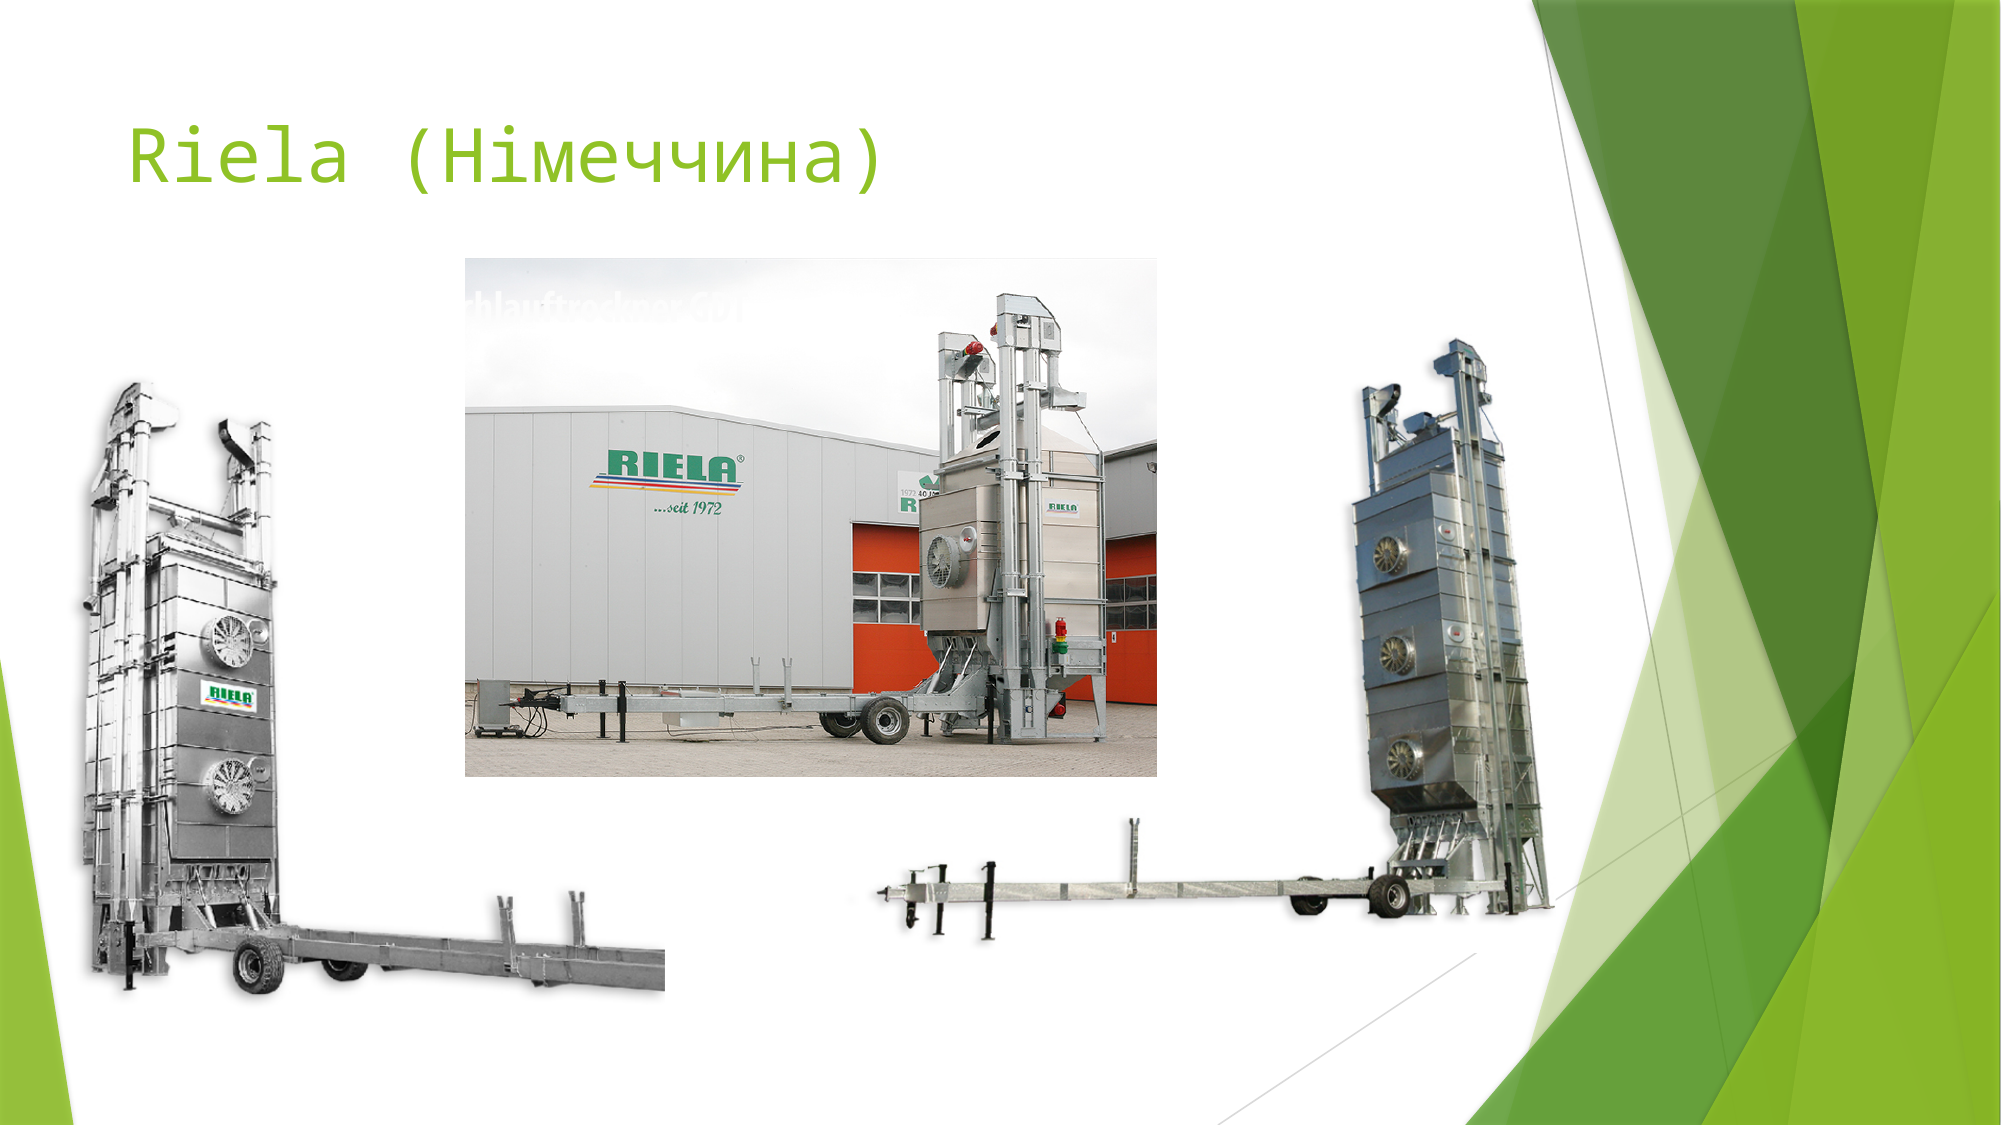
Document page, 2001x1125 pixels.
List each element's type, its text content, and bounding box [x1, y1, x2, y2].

title Riela (Німеччина) [111, 99, 1522, 317]
picture [67, 257, 1158, 1010]
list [810, 325, 1557, 953]
